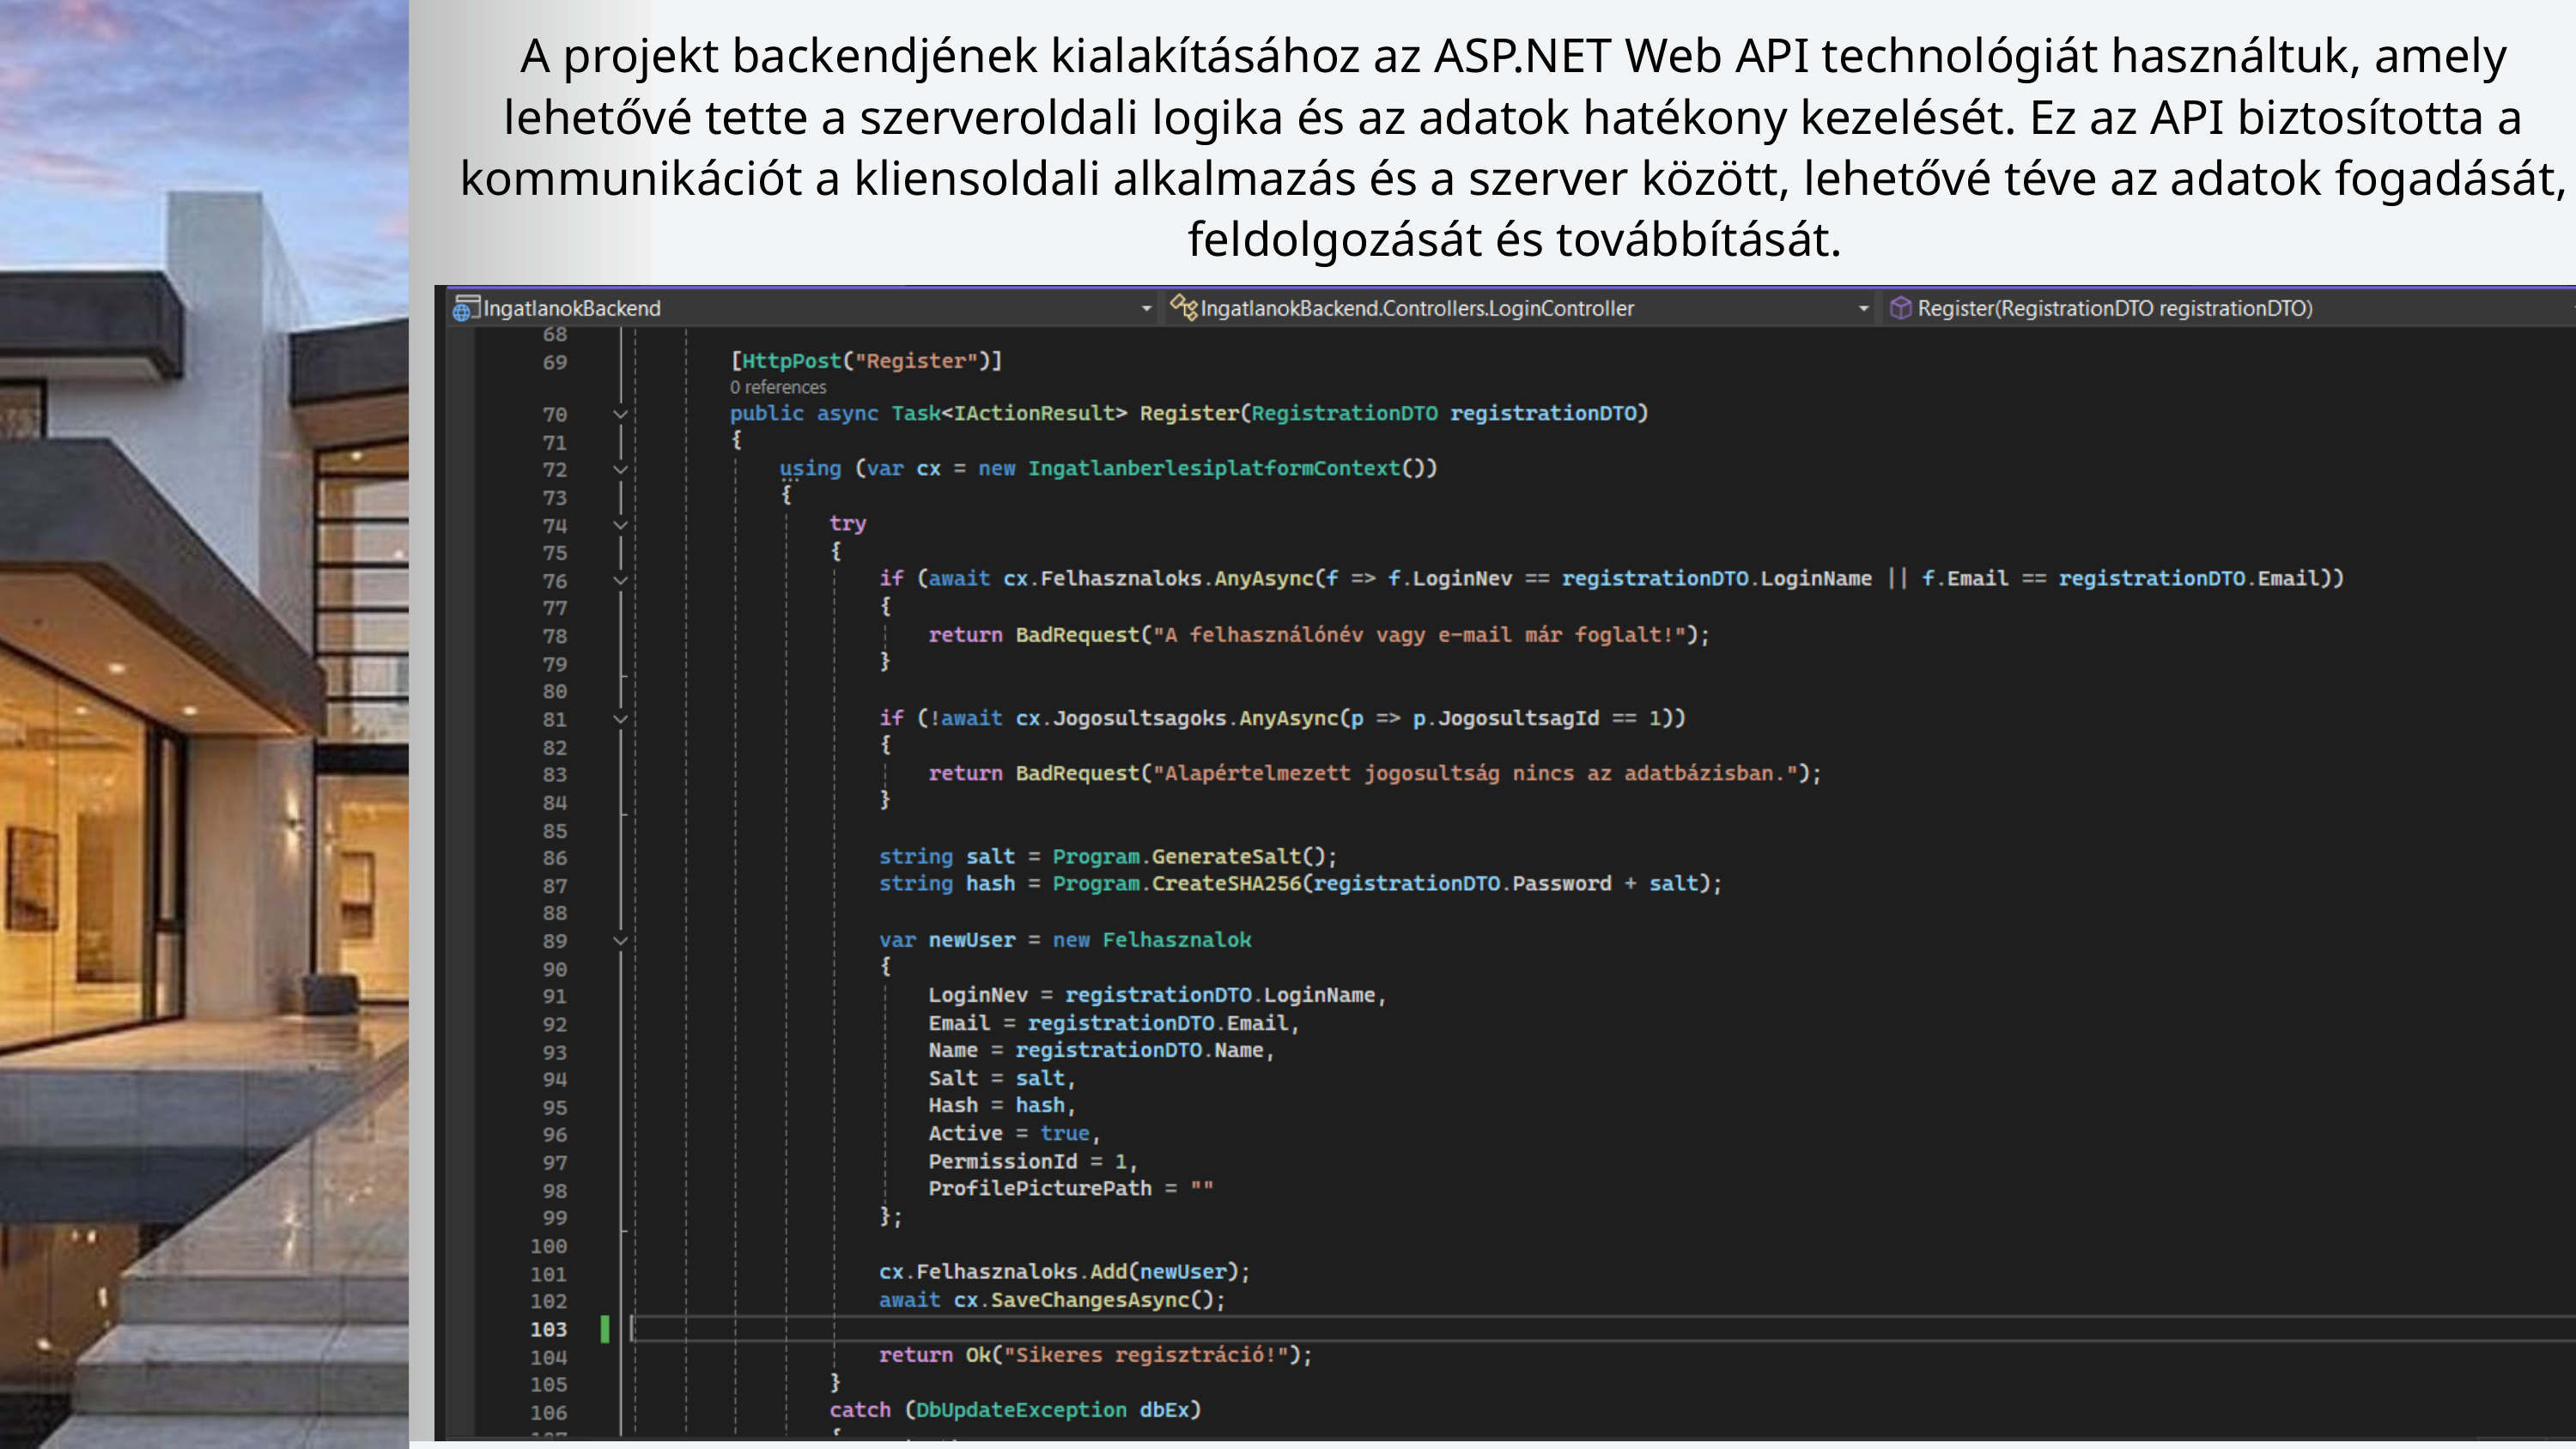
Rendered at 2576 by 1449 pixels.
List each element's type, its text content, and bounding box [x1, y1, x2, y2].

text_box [409, 0, 651, 1442]
text_box [0, 0, 410, 1449]
text_box [656, 285, 2576, 1441]
text_box A projekt backendjének kialakításához az ASP.NET Web API technológiát használtuk, amely lehetővé tette a szerveroldali logika és az adatok hatékony kezelését. Ez az API biztosította a kommunikációt a kliensoldali alkalmazás és a szerver között, lehetővé téve az adatok fogadását, feldolgozását és továbbítását. [657, 21, 2576, 266]
